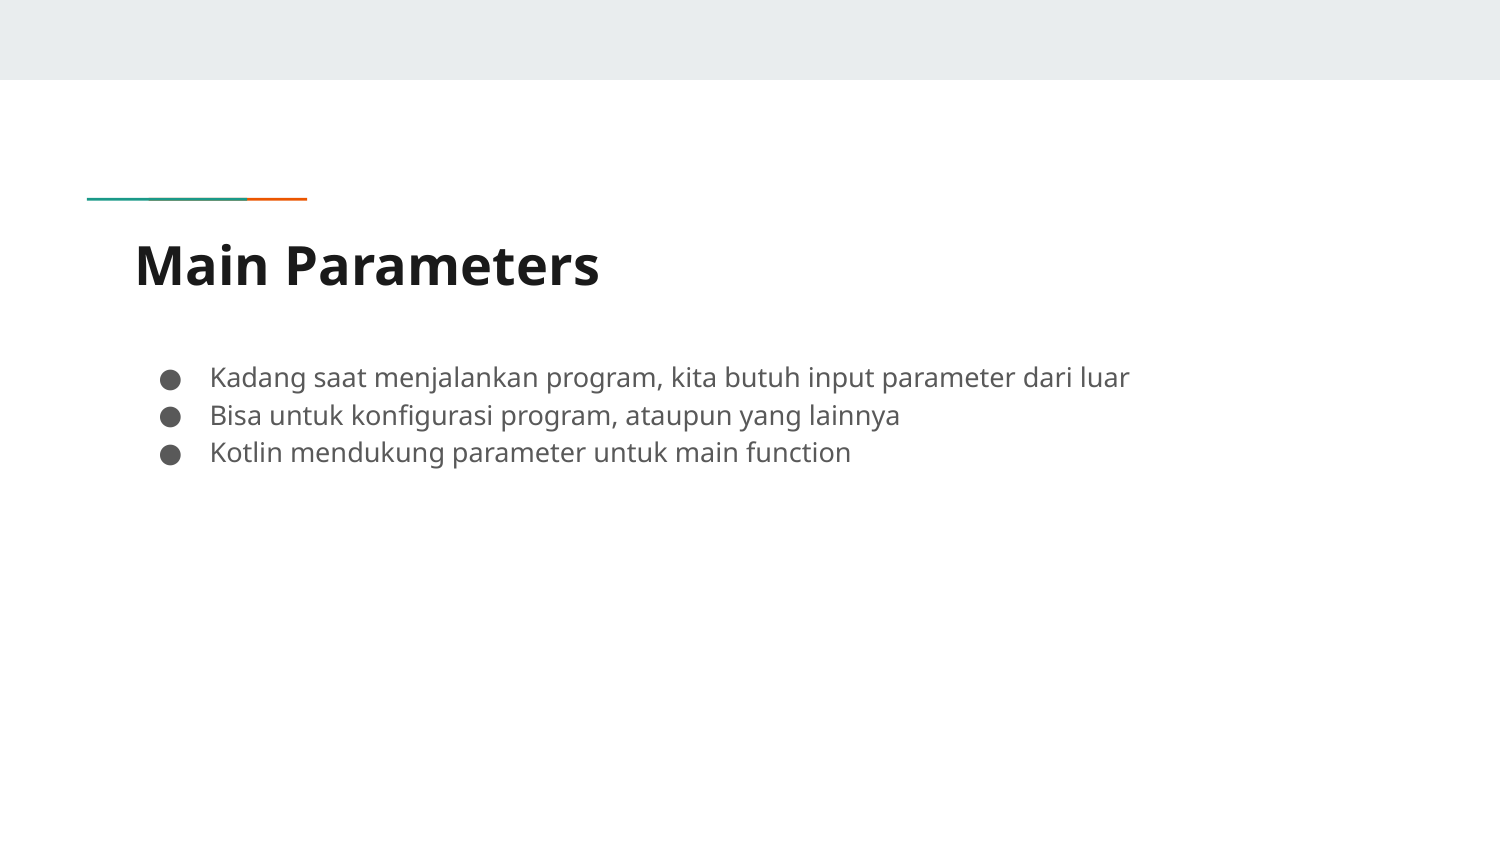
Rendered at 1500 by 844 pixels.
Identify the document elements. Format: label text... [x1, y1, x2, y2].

title Main Parameters [119, 216, 1381, 305]
list Kadang saat menjalankan program, kita butuh input parameter dari luar Bisa untuk konfigurasi program, ataupun yang lainnya Kotlin mendukung parameter untuk main function [119, 341, 1381, 712]
